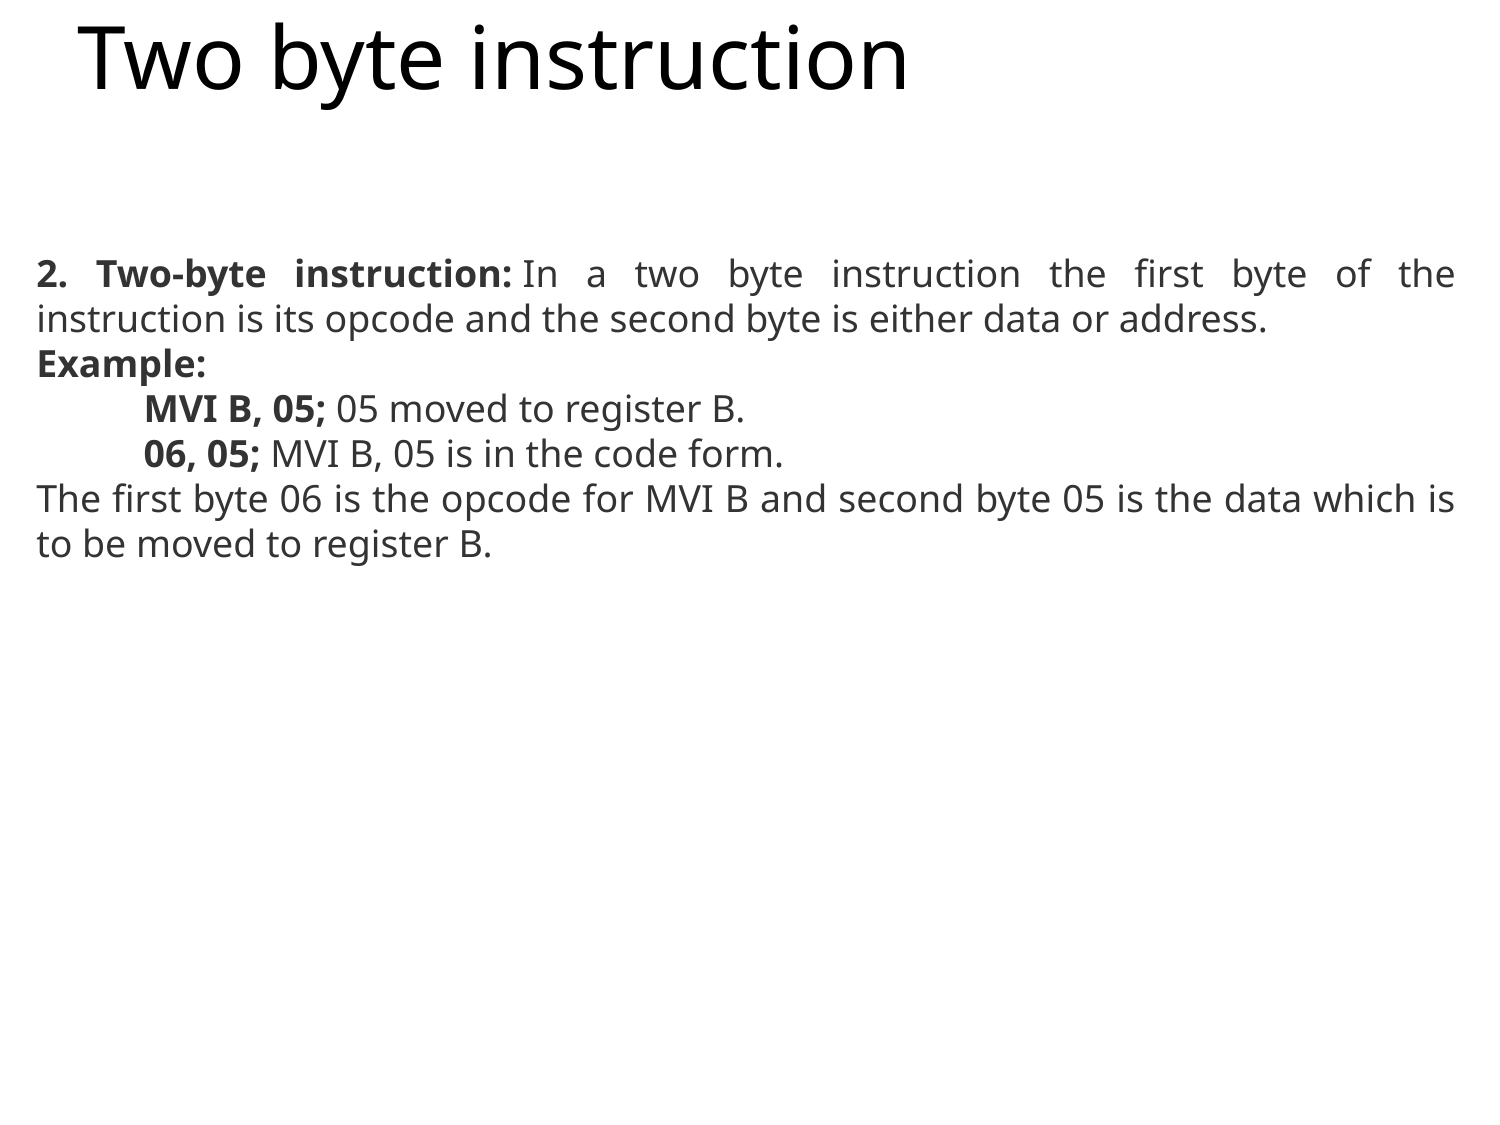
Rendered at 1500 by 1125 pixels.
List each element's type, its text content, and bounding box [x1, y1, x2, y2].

title Two byte instruction [77, 1, 1417, 212]
list 2. Two-byte instruction: In a two byte instruction the first byte of the instruction is its opcode and the second byte is either data or address. Example: MVI B, 05; 05 moved to register B. 06, 05; MVI B, 05 is in the code form. The first byte 06 is the opcode for MVI B and second byte 05 is the data which is to be moved to register B. [36, 249, 1457, 888]
